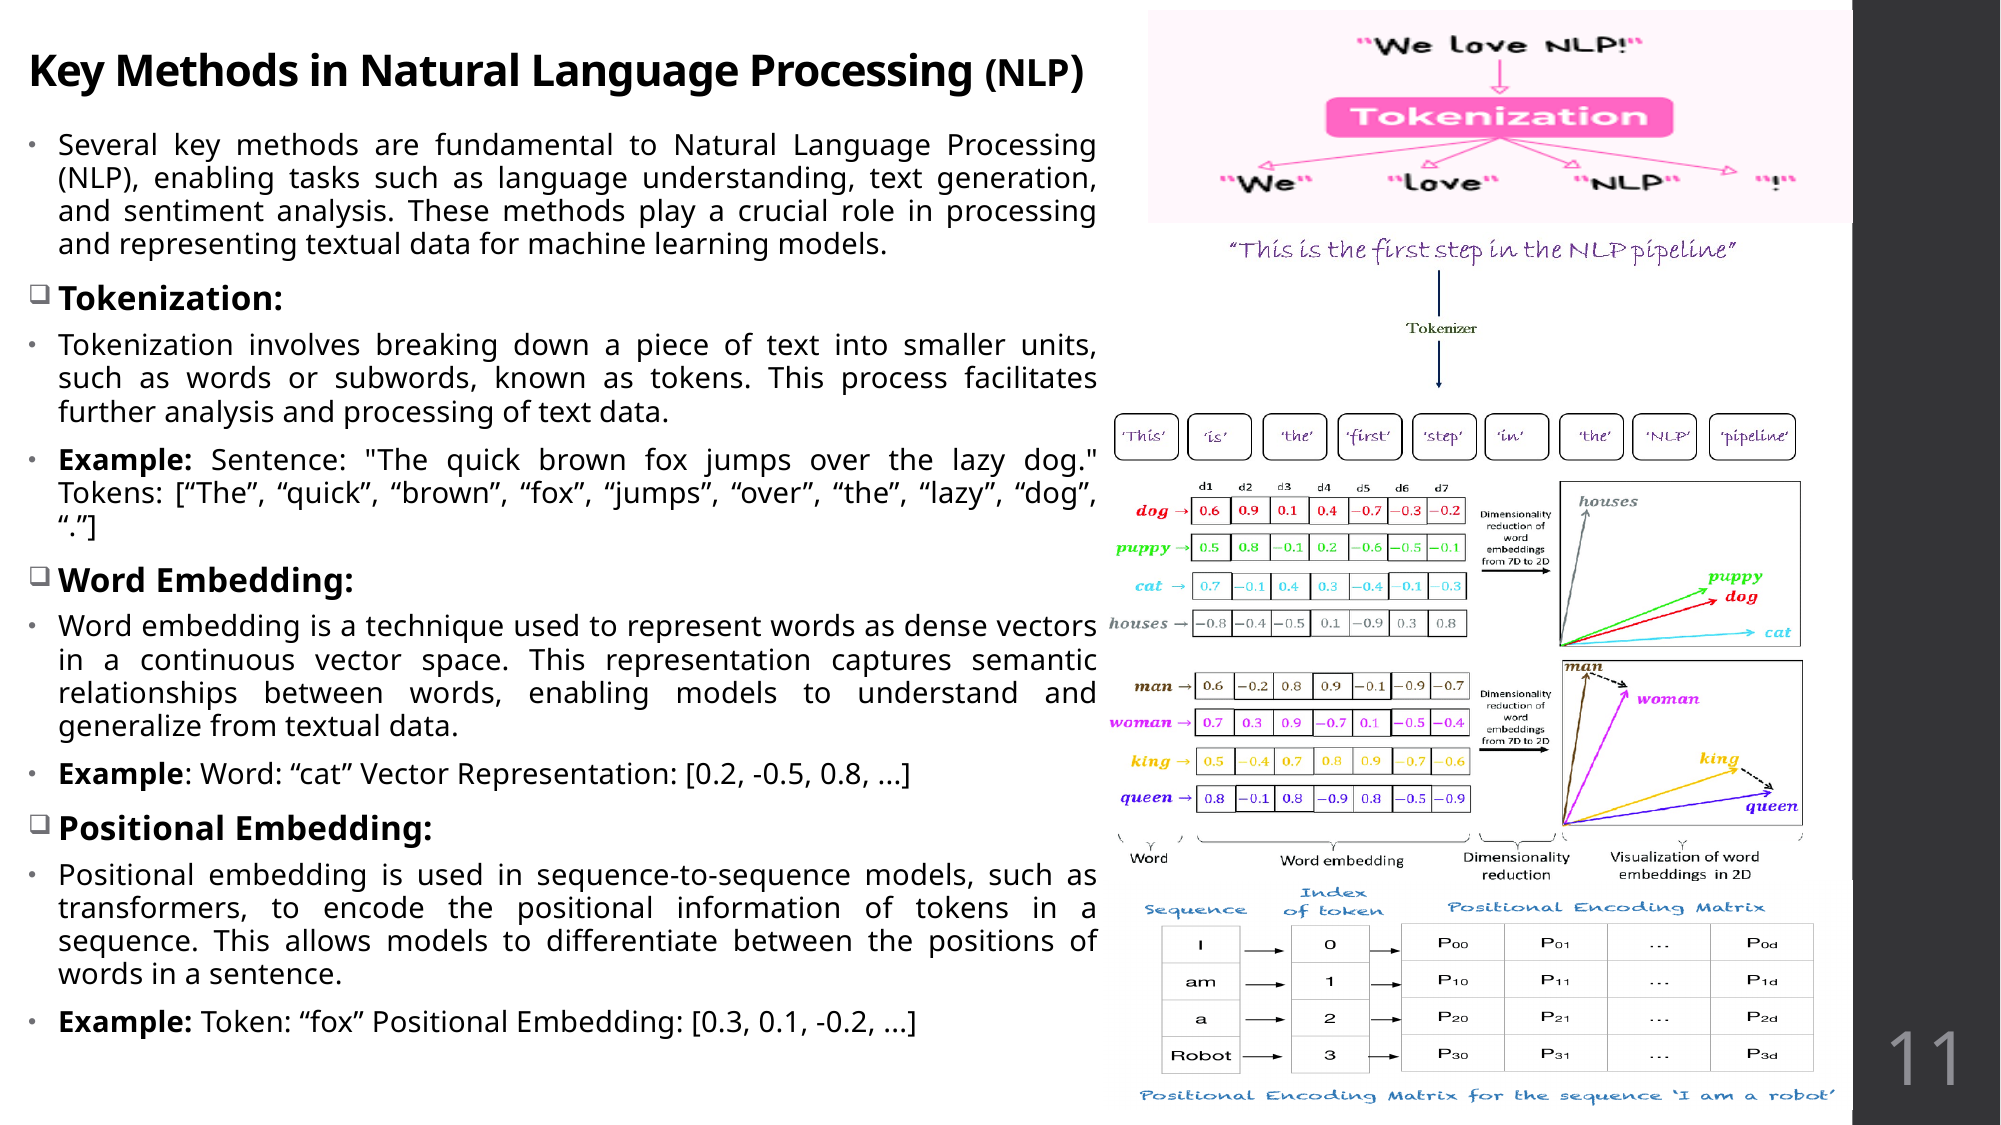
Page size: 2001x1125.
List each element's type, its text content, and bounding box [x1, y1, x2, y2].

slide_number 11 [1860, 1012, 2000, 1110]
picture [1103, 10, 1853, 469]
list Several key methods are fundamental to Natural Language Processing (NLP), enabling tasks such as language understanding, text generation, and sentiment analysis. These methods play a crucial role in processing and representing textual data for machine learning models. Tokenization: Tokenization involves breaking down a piece of text into smaller units, such as words or subwords, known as tokens. This process facilitates further analysis and processing of text data. Example: Sentence: "The quick brown fox jumps over the lazy dog." Tokens: [“The”, “quick”, “brown”, “fox”, “jumps”, “over”, “the”, “lazy”, “dog”, “.”] Word Embedding: Word embedding is a technique used to represent words as dense vectors in a continuous vector space. This representation captures semantic relationships between words, enabling models to understand and generalize from textual data. Example: Word: “cat” Vector Representation: [0.2, -0.5, 0.8, ...] Positional Embedding: Positional embedding is used in sequence-to-sequence models, such as transformers, to encode the positional information of tokens in a sequence. This allows models to differentiate between the positions of words in a sentence. Example: Token: “fox” Positional Embedding: [0.3, 0.1, -0.2, ...] [13, 120, 1115, 1070]
picture [1103, 481, 1853, 1111]
title Key Methods in Natural Language Processing (NLP) [13, 11, 1142, 104]
